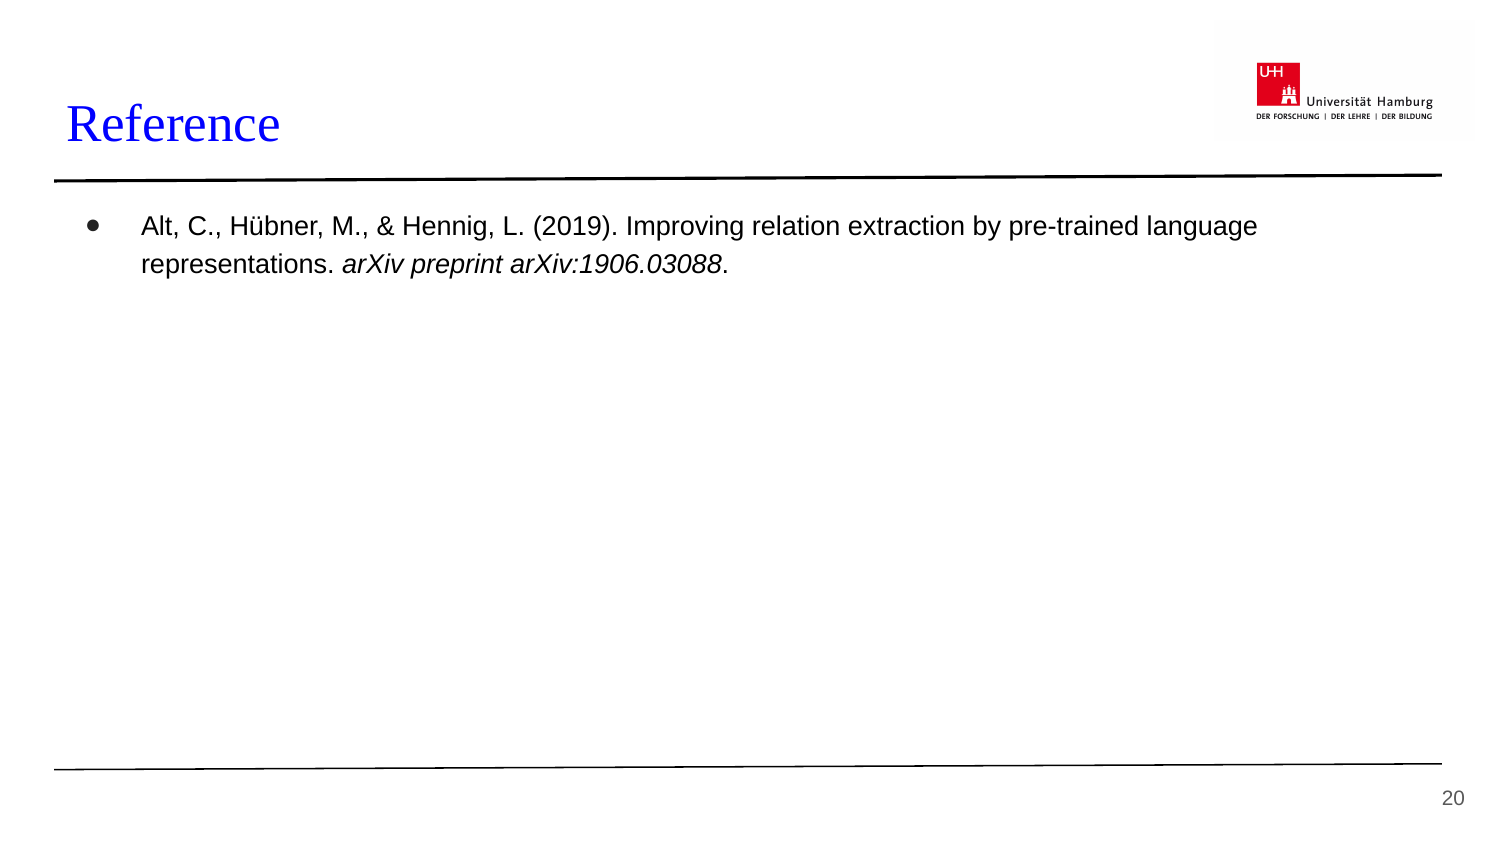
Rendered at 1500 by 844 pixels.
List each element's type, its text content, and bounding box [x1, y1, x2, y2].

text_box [53, 763, 1443, 770]
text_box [53, 174, 1443, 182]
list Alt, C., Hübner, M., & Hennig, L. (2019). Improving relation extraction by pre-trained language representations. arXiv preprint arXiv:1906.03088. [51, 189, 1449, 750]
title Reference [51, 72, 1449, 167]
picture [1214, 20, 1475, 142]
slide_number ‹#› [1389, 764, 1480, 830]
